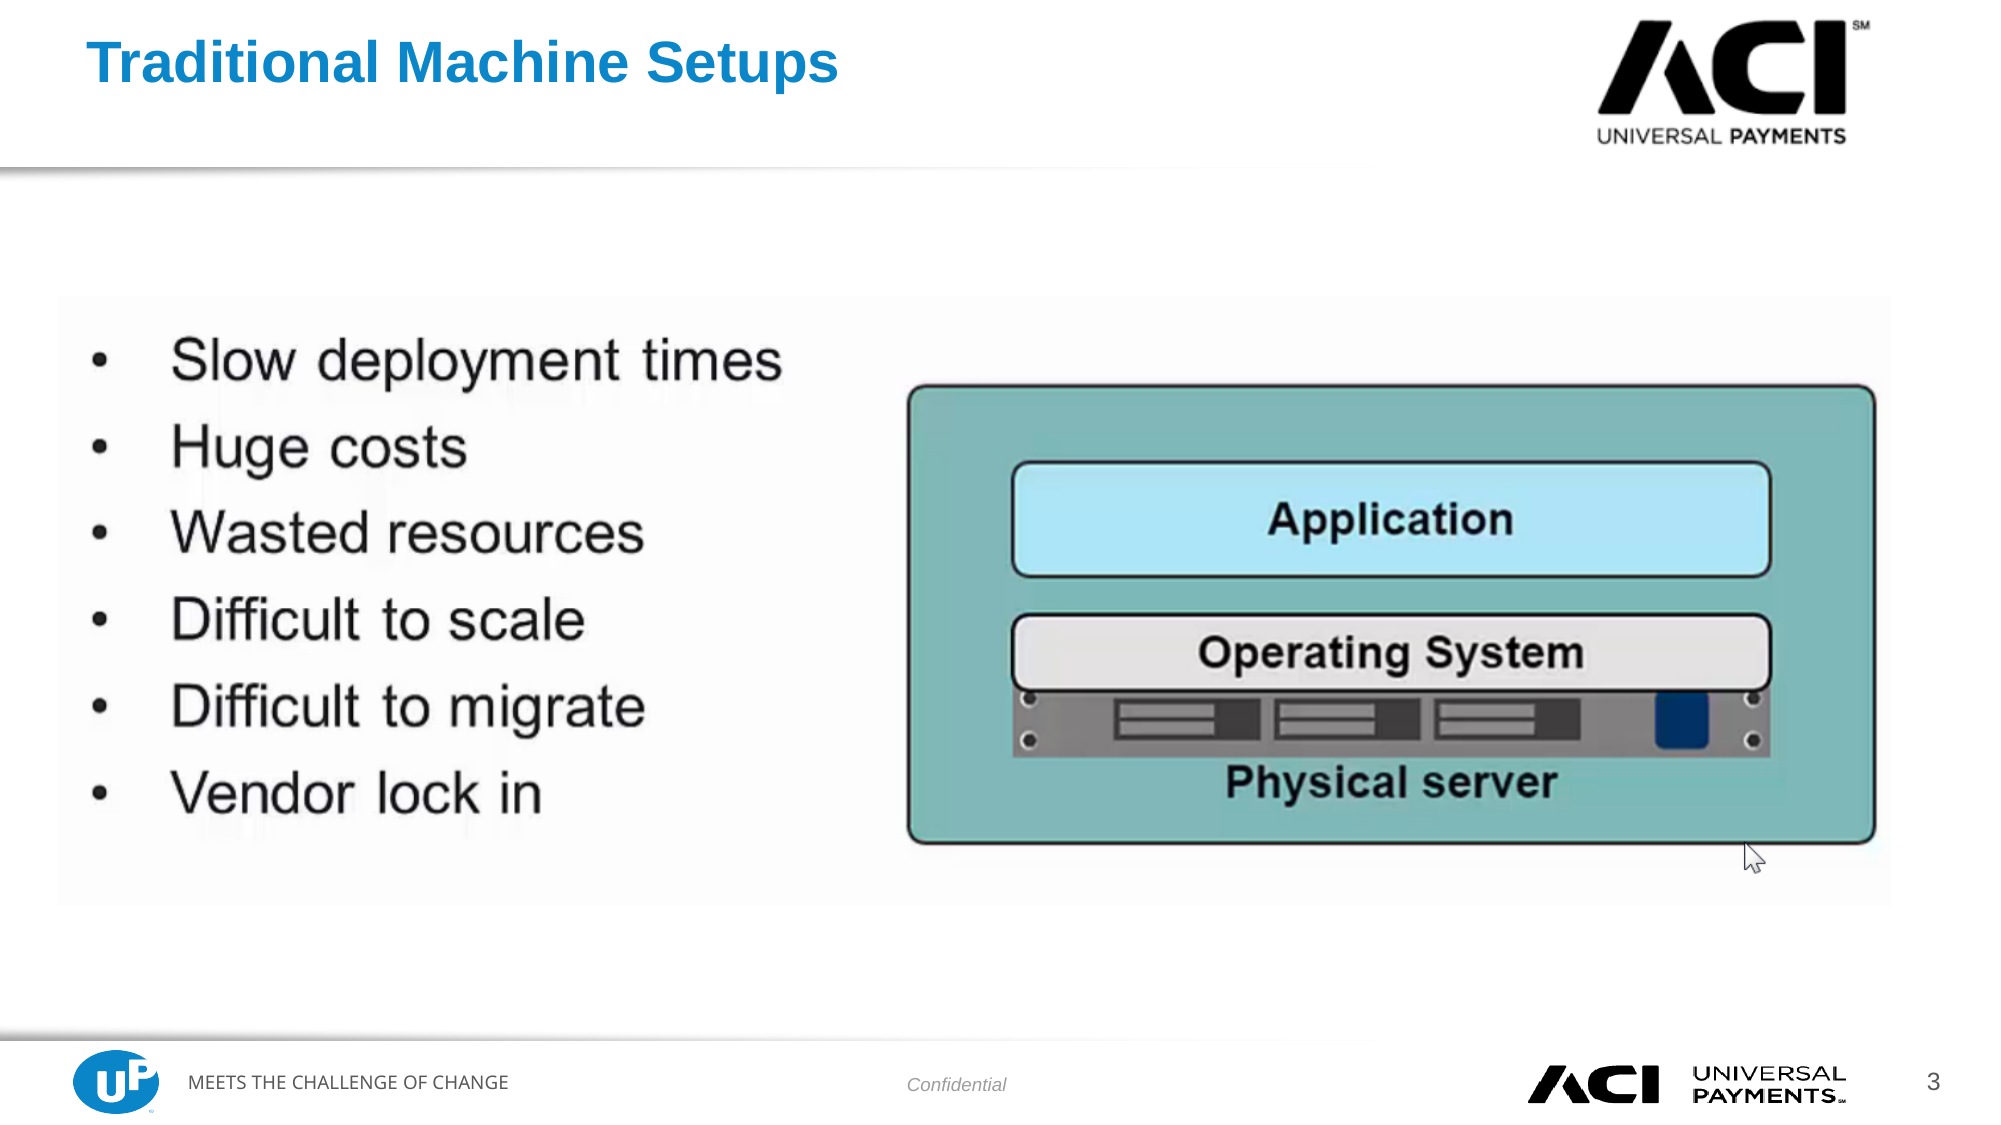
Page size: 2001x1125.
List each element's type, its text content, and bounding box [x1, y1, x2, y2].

picture [0, 167, 2000, 216]
picture [57, 296, 1891, 906]
picture [1595, 13, 1872, 152]
title Traditional Machine Setups [71, 13, 1594, 105]
picture [0, 991, 2001, 1125]
